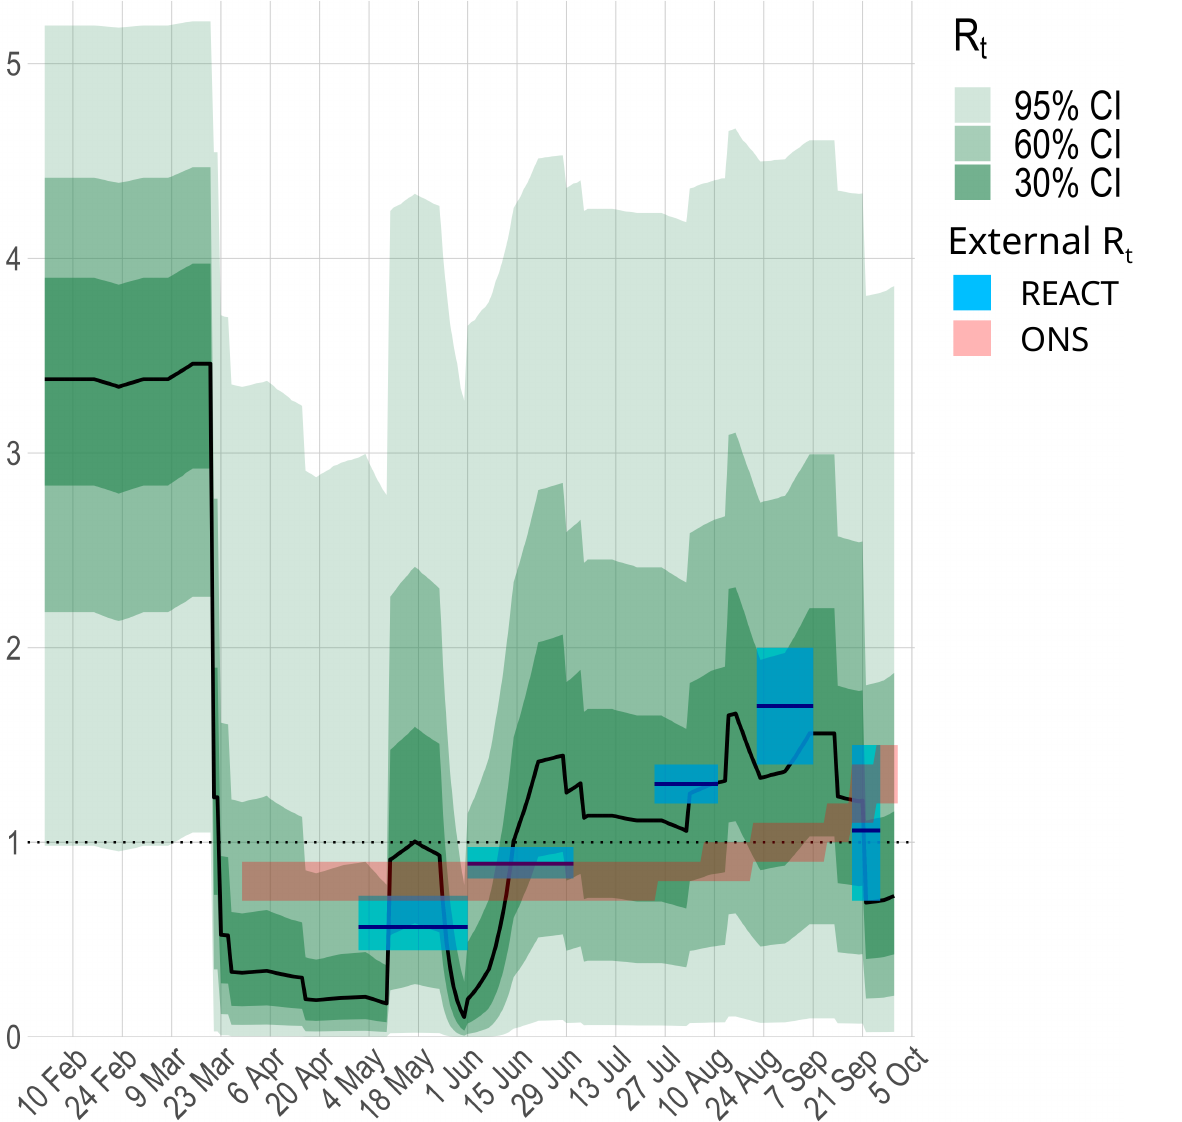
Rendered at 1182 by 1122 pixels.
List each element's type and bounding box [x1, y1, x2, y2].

picture [0, 0, 1124, 1122]
text_box [932, 209, 1181, 366]
